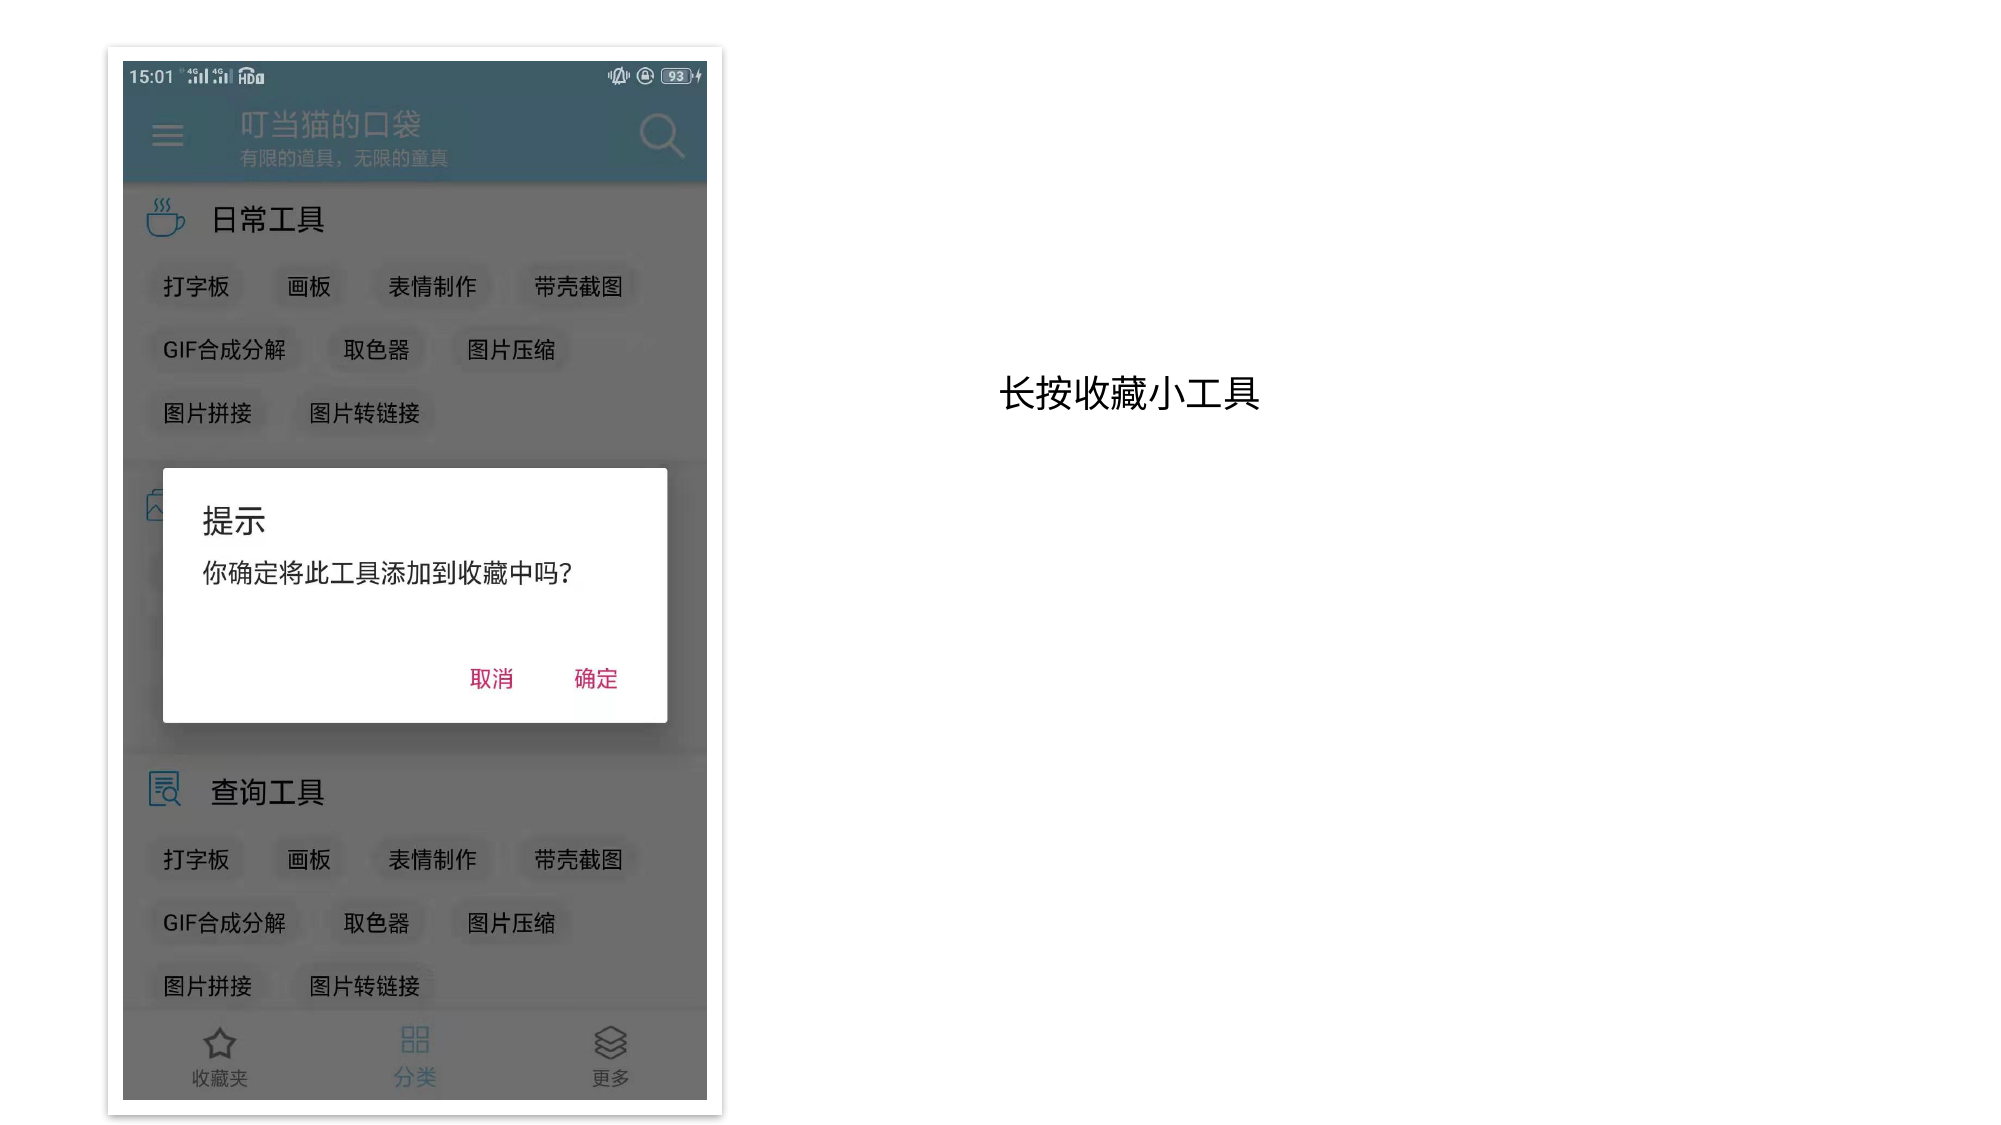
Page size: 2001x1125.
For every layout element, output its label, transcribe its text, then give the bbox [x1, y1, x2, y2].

picture [122, 61, 708, 1101]
text_box 长按收藏小工具 [983, 362, 1276, 423]
